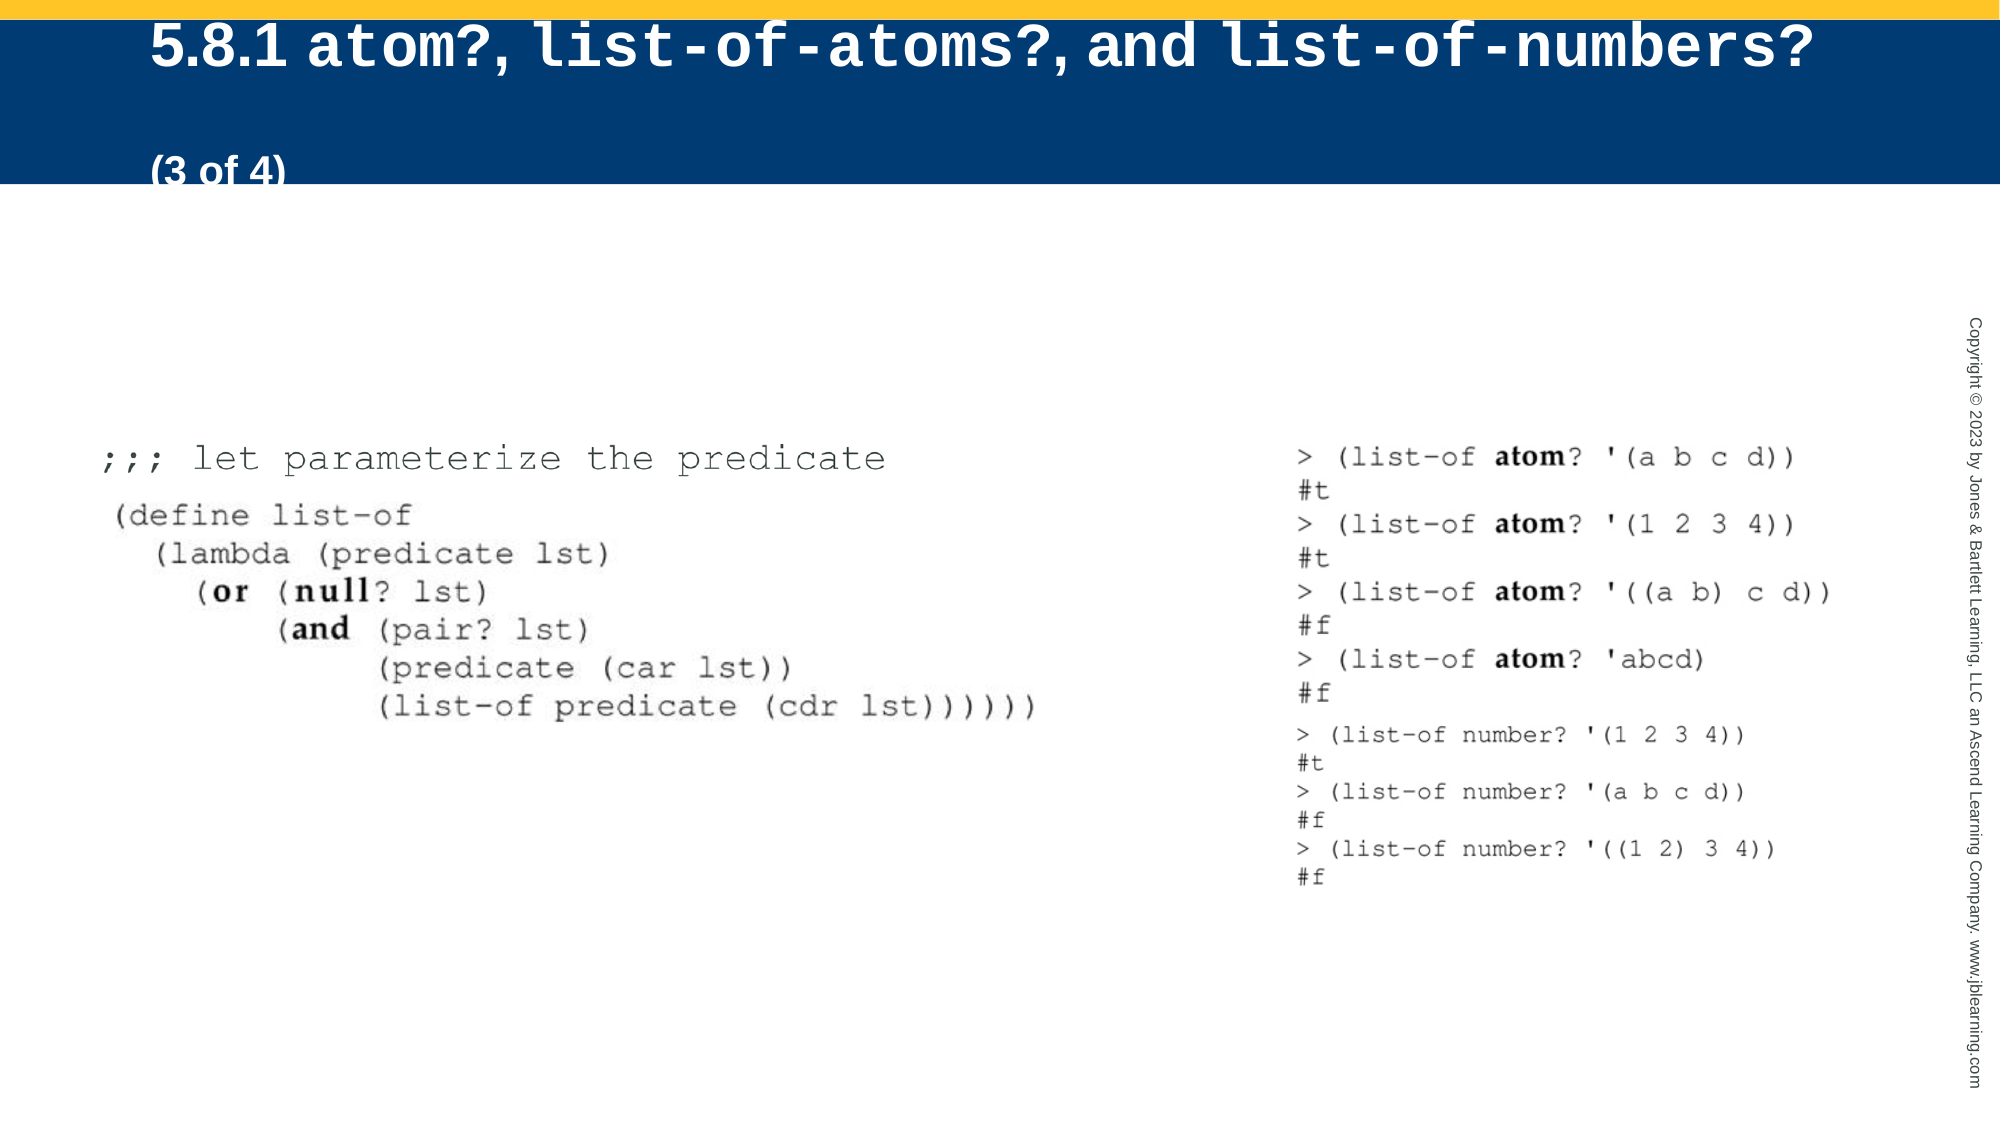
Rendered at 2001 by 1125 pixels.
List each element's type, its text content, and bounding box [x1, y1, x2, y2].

title 5.8.1 atom?, list-of-atoms?, and list-of-numbers? (3 of 4) [0, 19, 2000, 185]
picture [1296, 444, 1831, 706]
picture [1296, 724, 1775, 888]
picture [103, 444, 1034, 725]
